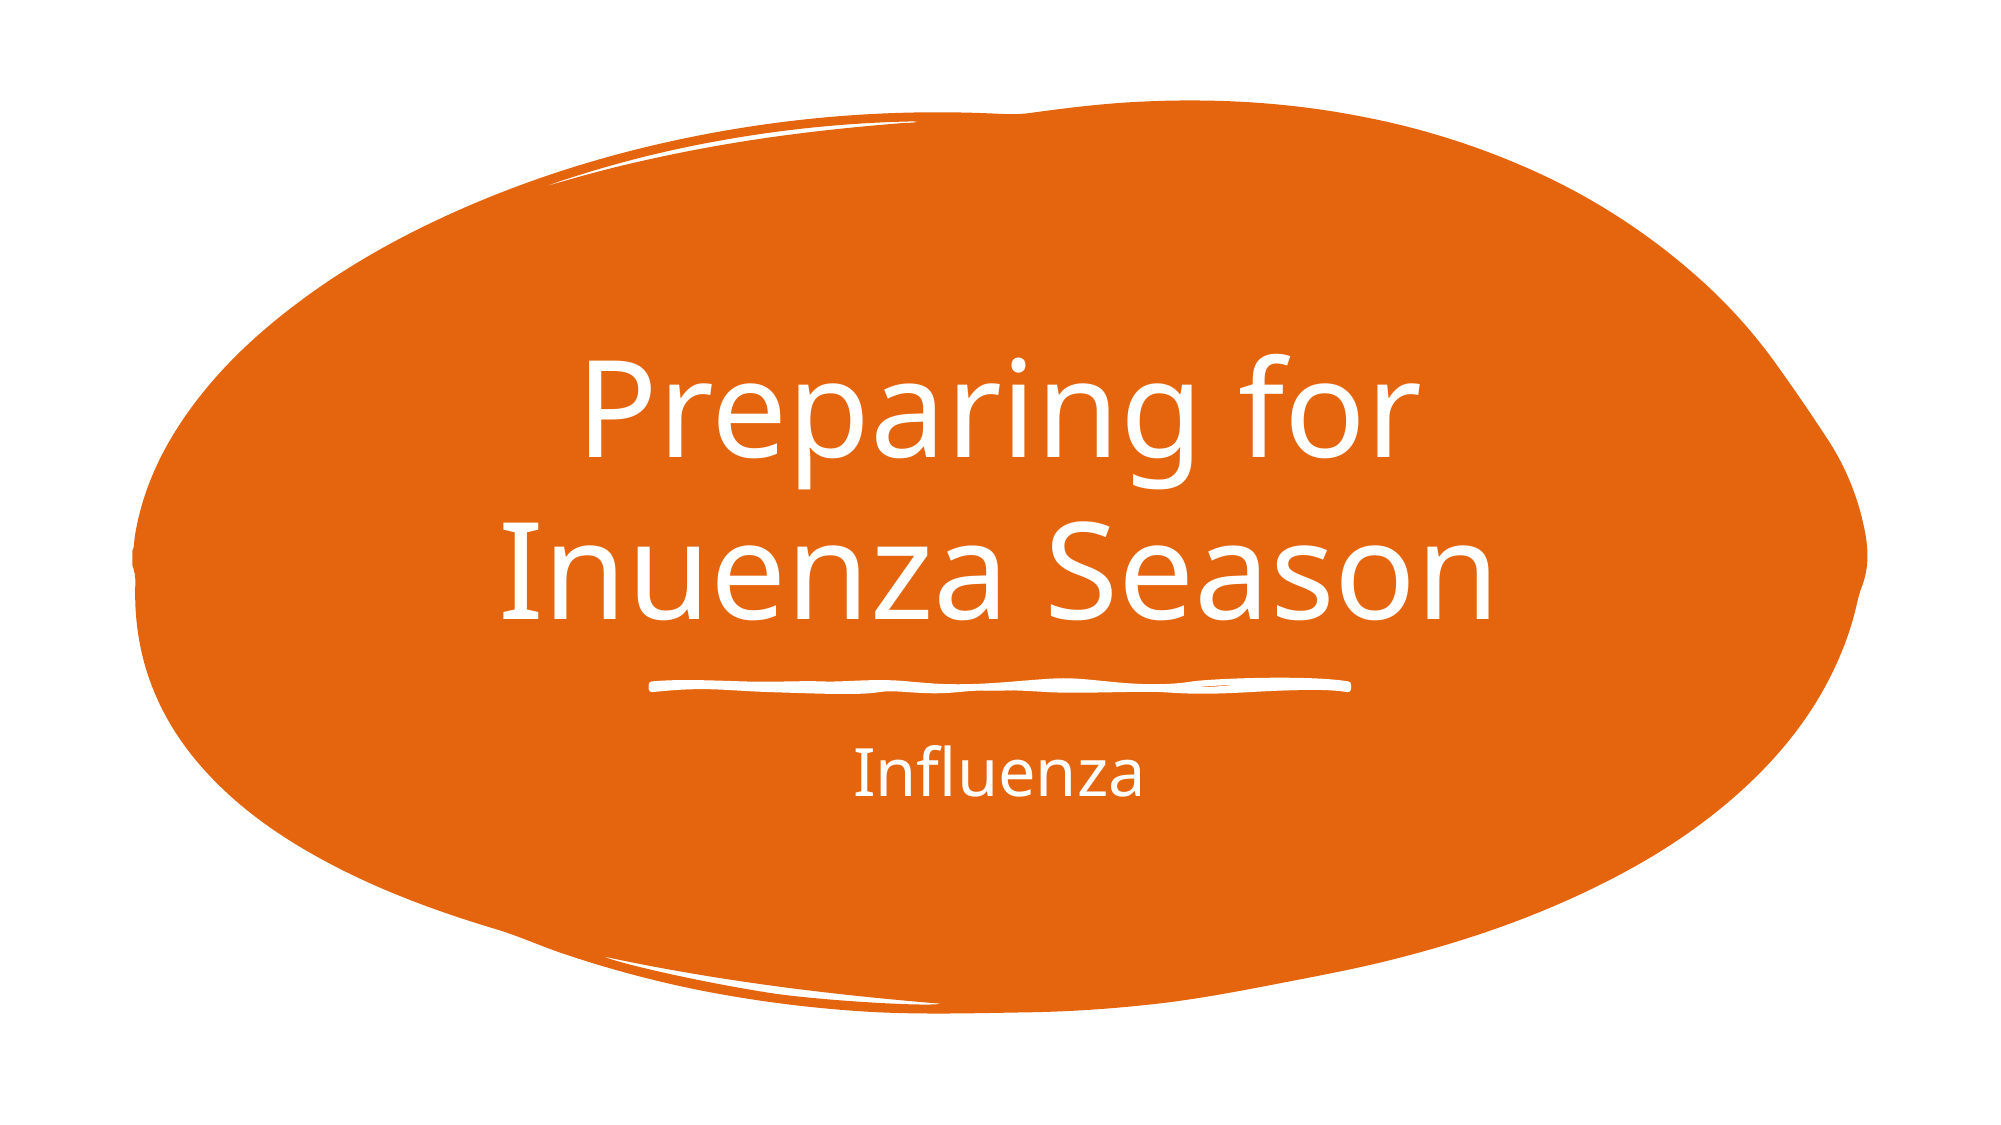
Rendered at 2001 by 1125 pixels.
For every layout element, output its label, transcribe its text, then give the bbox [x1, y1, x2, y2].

title Preparing for Inuenza Season [338, 313, 1661, 654]
list Influenza [529, 713, 1470, 867]
